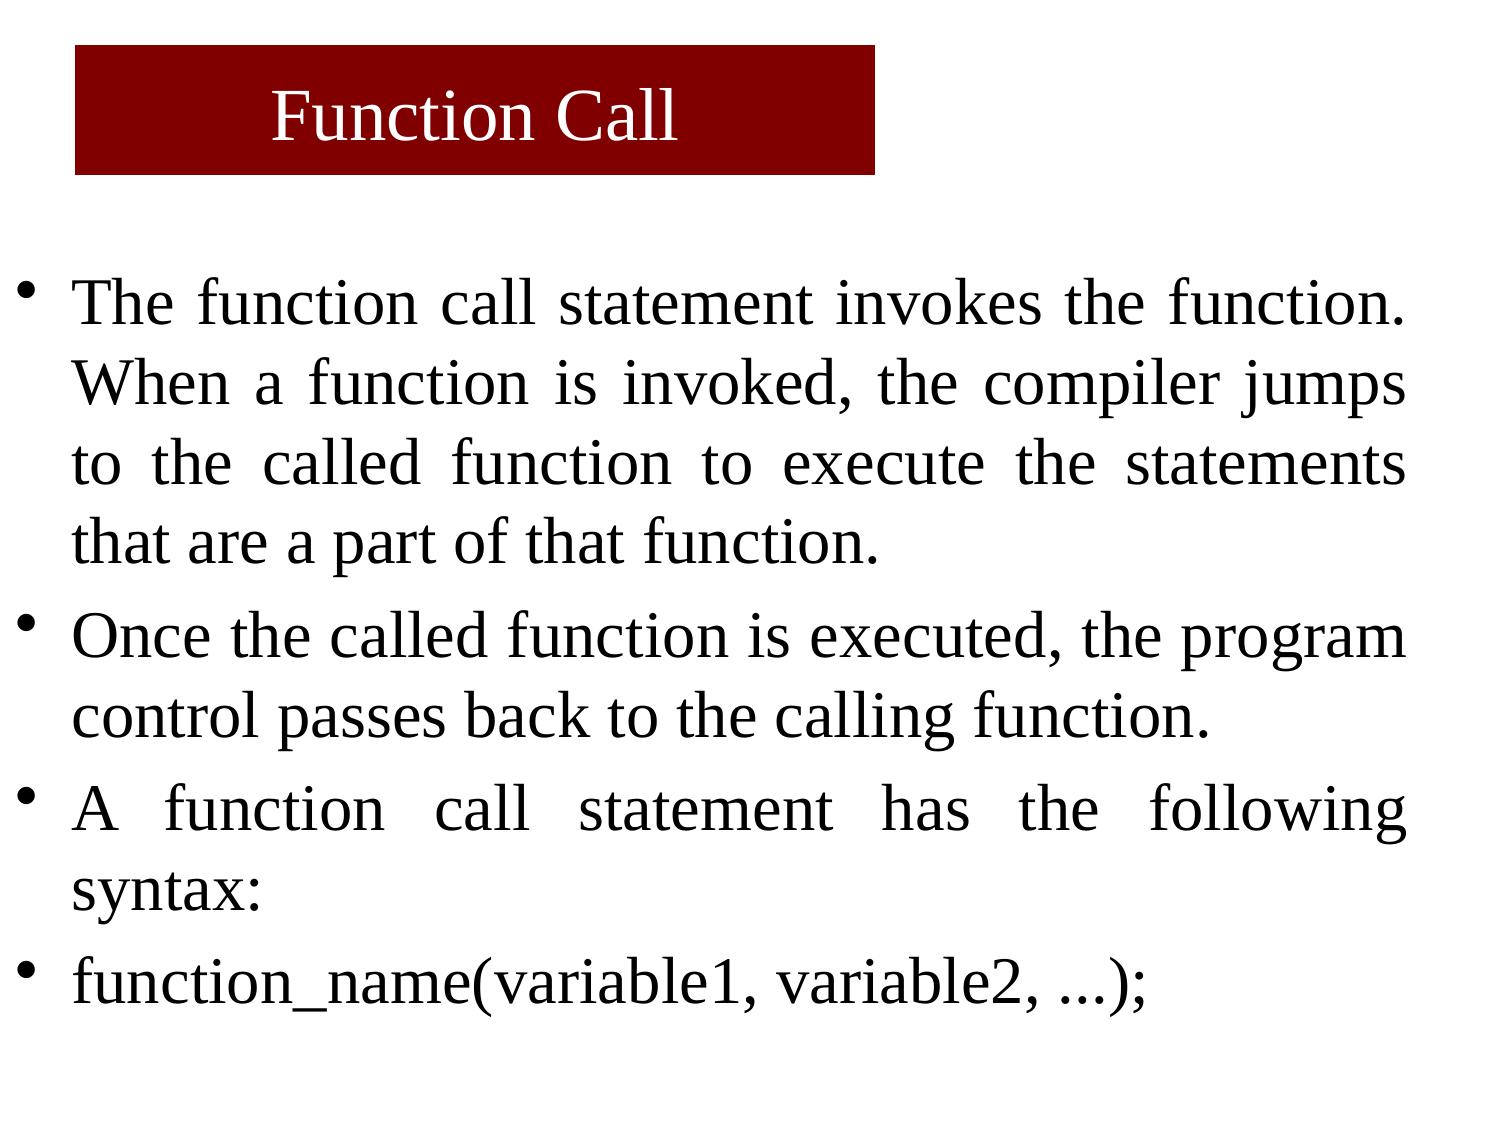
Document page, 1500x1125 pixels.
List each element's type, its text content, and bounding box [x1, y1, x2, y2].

list The function call statement invokes the function. When a function is invoked, the compiler jumps to the called function to execute the statements that are a part of that function. Once the called function is executed, the program control passes back to the calling function. A function call statement has the following syntax: function_name(variable1, variable2, ...); [0, 249, 1426, 993]
title Function Call [74, 44, 876, 176]
